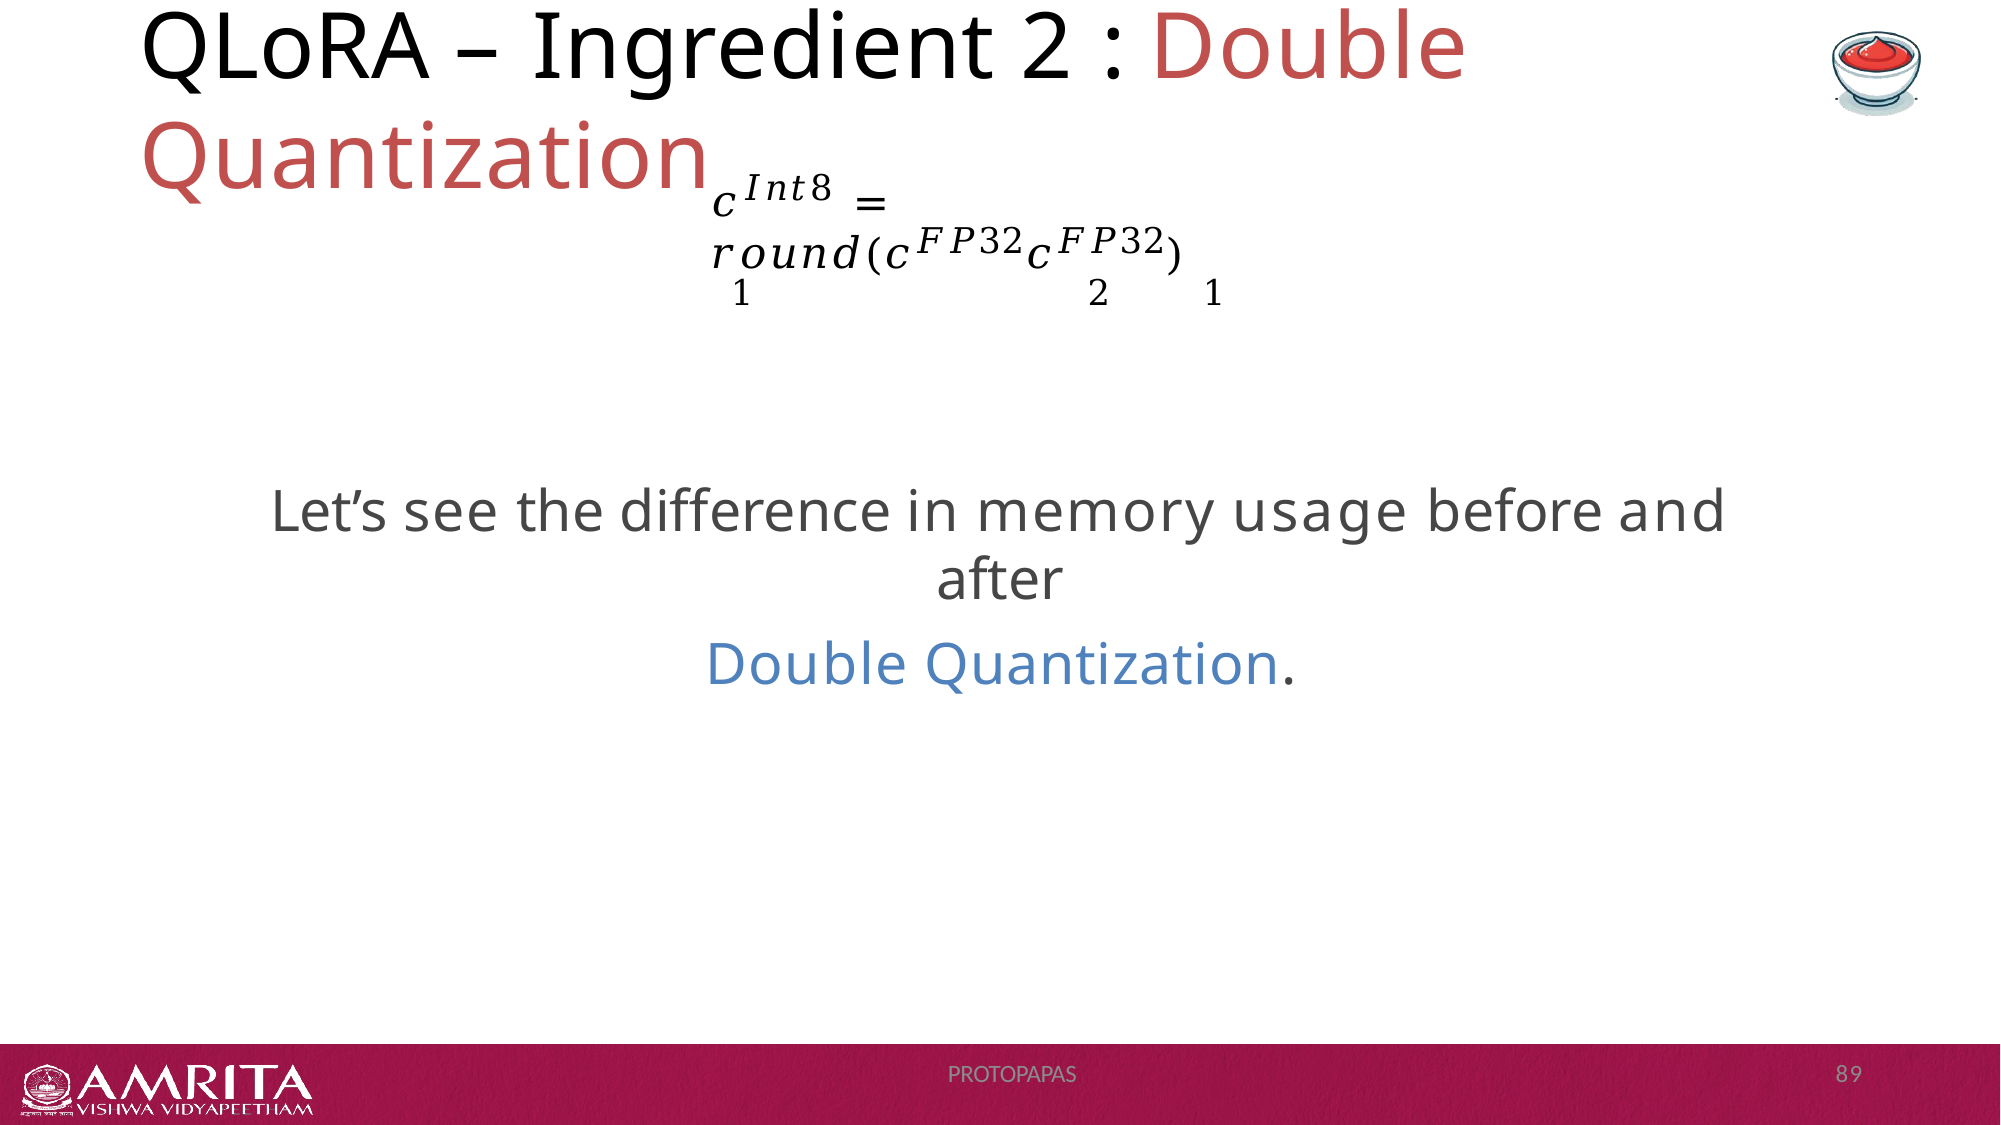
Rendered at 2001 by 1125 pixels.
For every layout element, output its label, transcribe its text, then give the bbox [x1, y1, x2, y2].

picture [0, 1044, 2001, 1125]
picture [1809, 7, 1943, 141]
title QLoRA – Ingredient 2 : Double Quantization [137, 0, 1863, 207]
text_box Let’s see the difference in memory usage before and after Double Quantization. [222, 455, 1779, 696]
footer Protopapas [662, 1042, 1338, 1103]
slide_number 89 [1412, 1042, 1863, 1103]
text_box 𝑐𝐼𝑛𝑡8 = 𝑟𝑜𝑢𝑛𝑑(𝑐𝐹𝑃32𝑐𝐹𝑃32) 1 2 1 [702, 170, 1299, 313]
